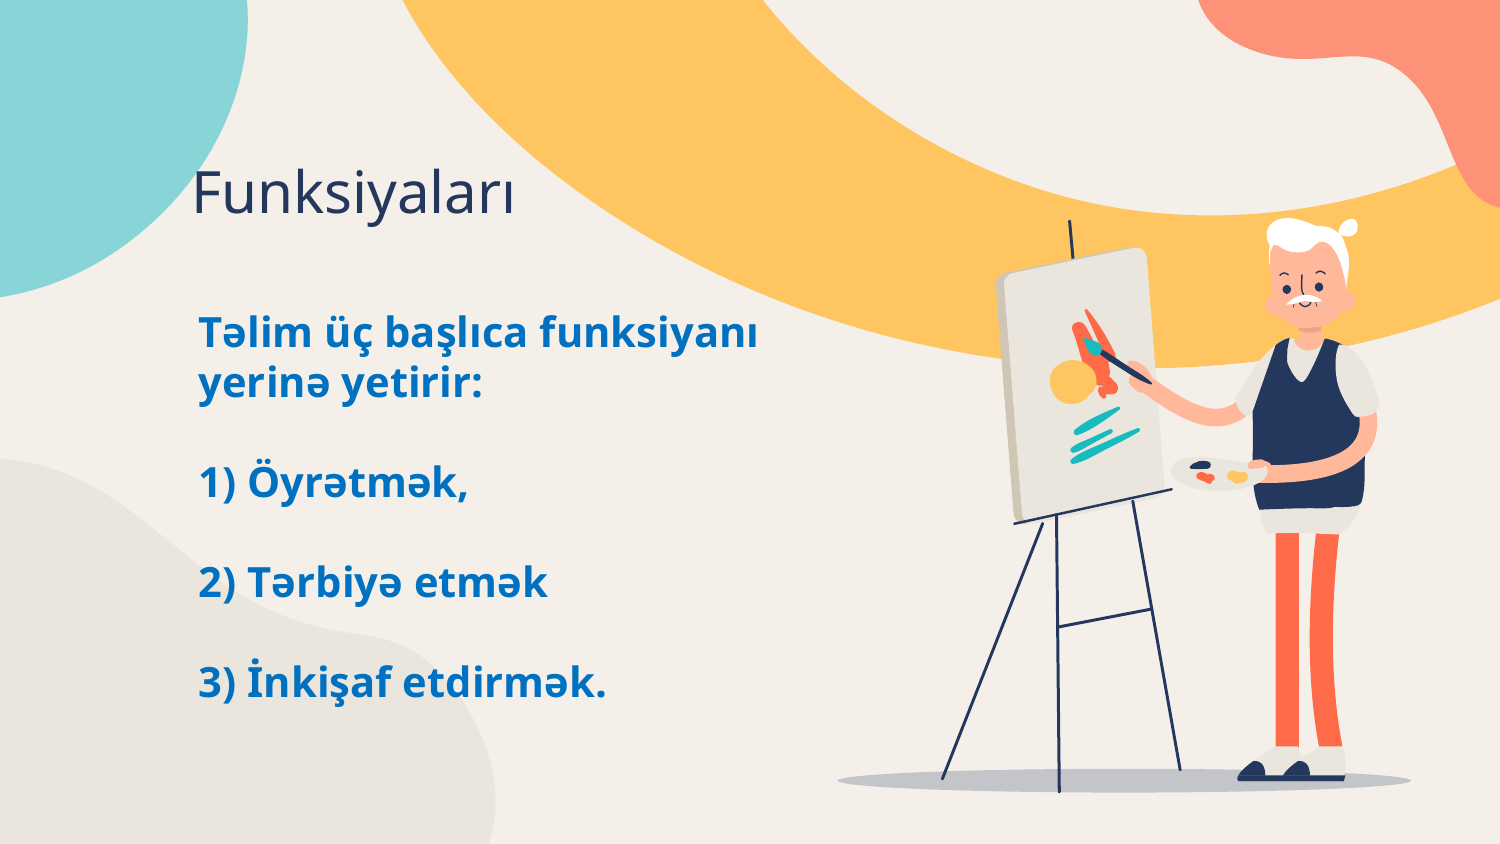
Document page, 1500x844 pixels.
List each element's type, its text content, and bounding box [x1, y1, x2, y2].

title Funksiyaları [176, 140, 1290, 235]
title Təlim üç başlıca funksiyanı yerinə yetirir: 1) Öyrətmək, 2) Tərbiyə etmək 3) İnkişaf etdirmək. [183, 464, 832, 721]
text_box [837, 217, 1412, 793]
